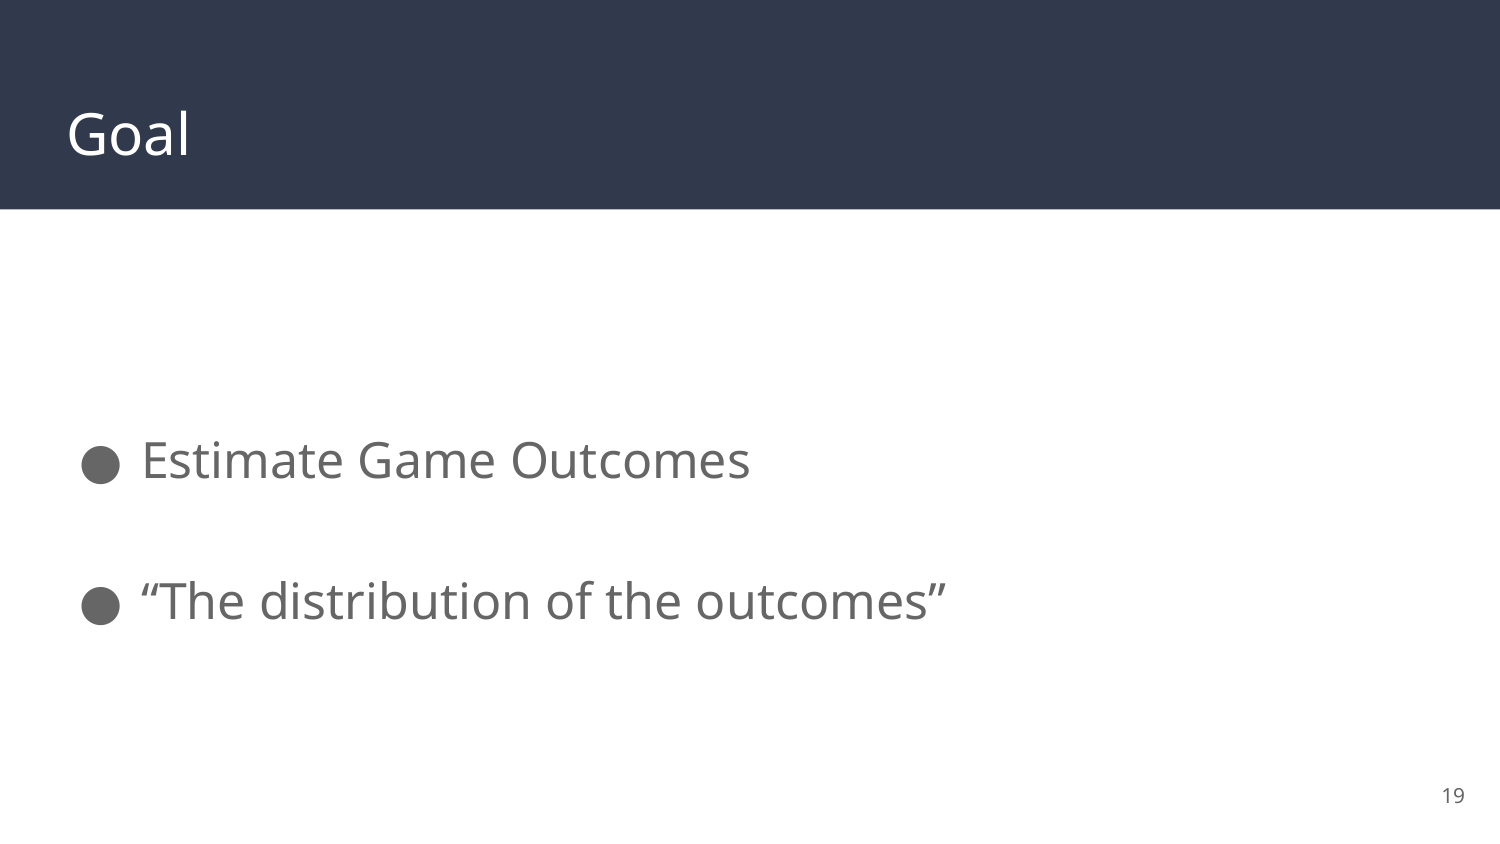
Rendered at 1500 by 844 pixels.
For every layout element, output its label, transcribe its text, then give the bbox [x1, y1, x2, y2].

list Estimate Game Outcomes “The distribution of the outcomes” [51, 247, 1040, 752]
slide_number 19 [1389, 764, 1480, 830]
title Goal [51, 82, 1449, 185]
